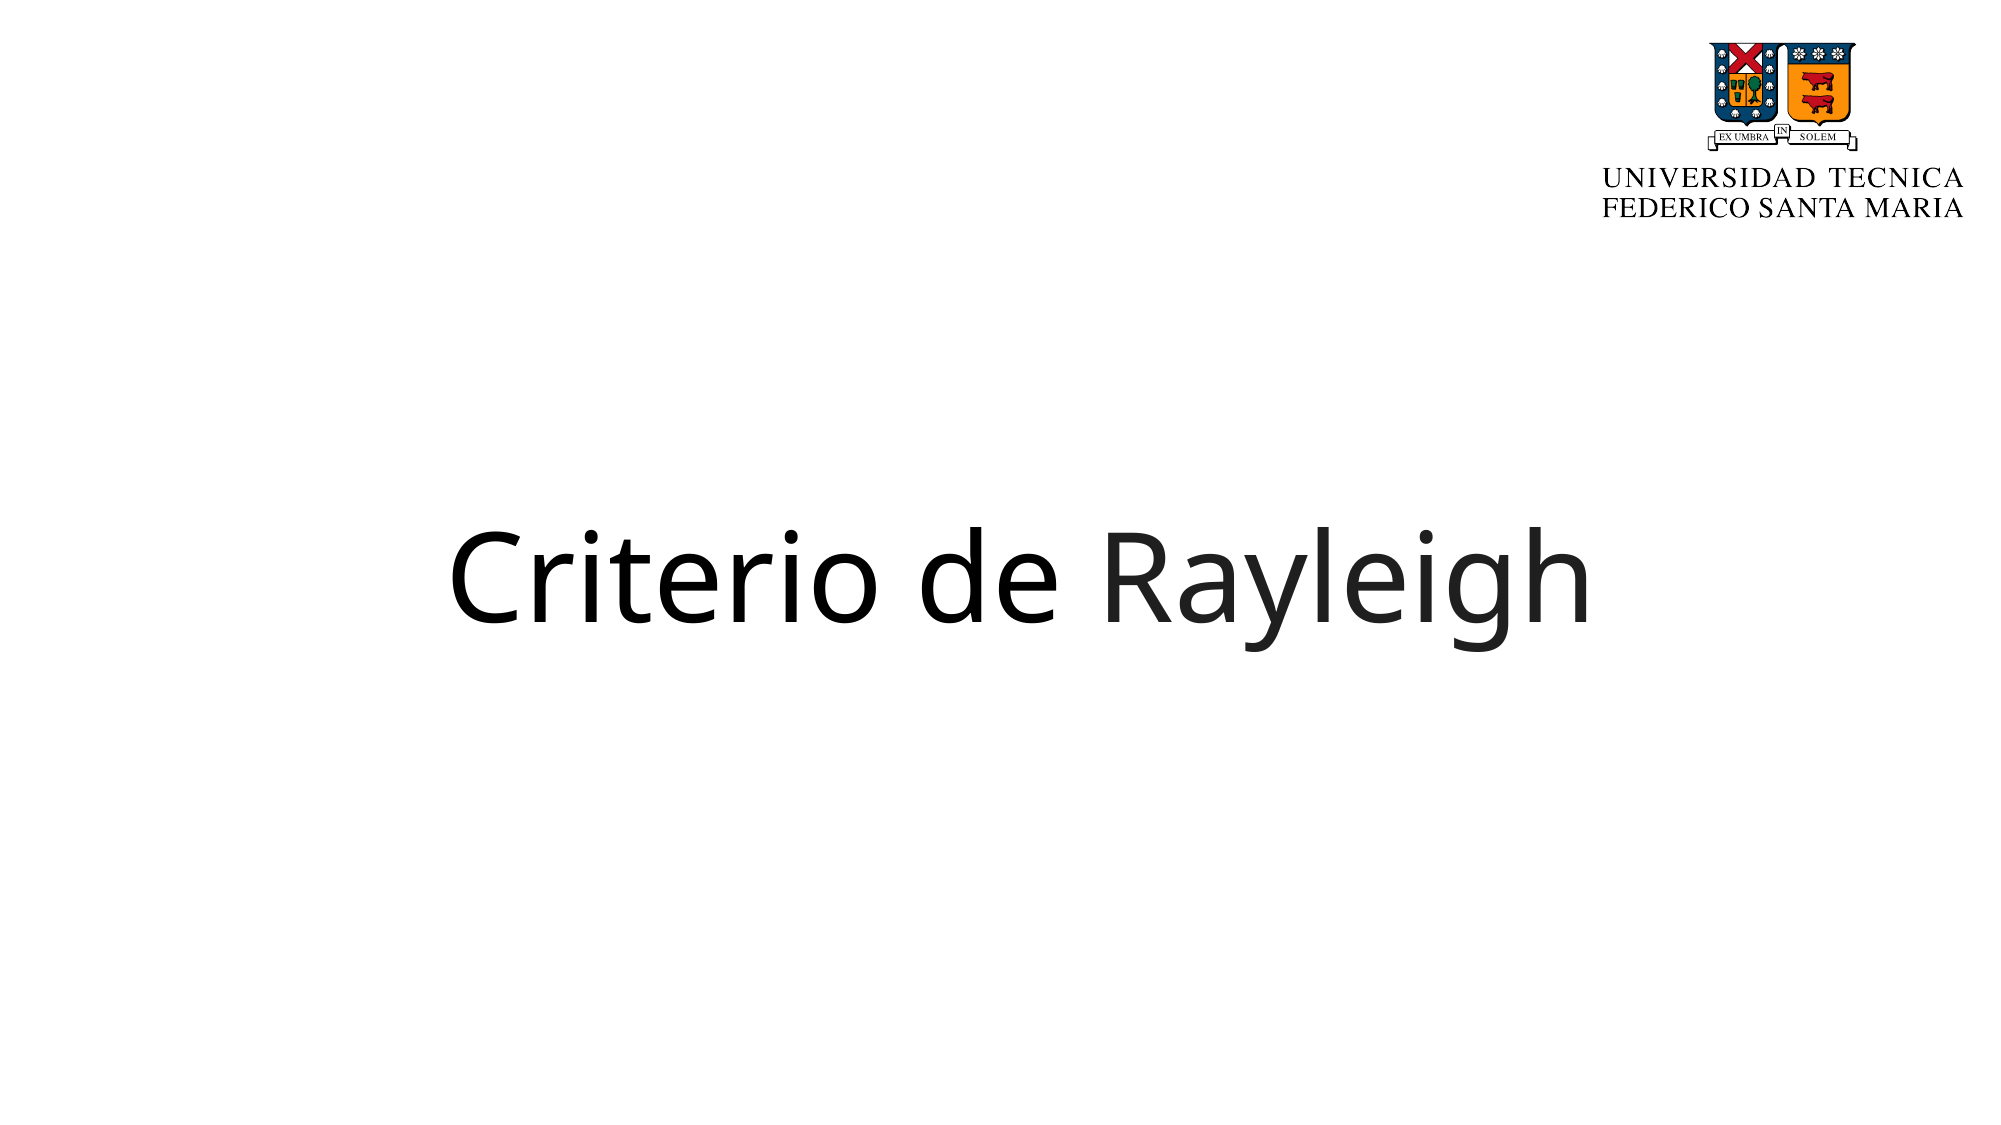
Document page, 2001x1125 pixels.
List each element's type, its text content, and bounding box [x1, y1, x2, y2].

picture [1597, 42, 1969, 228]
title Criterio de Rayleigh [76, 326, 1967, 657]
